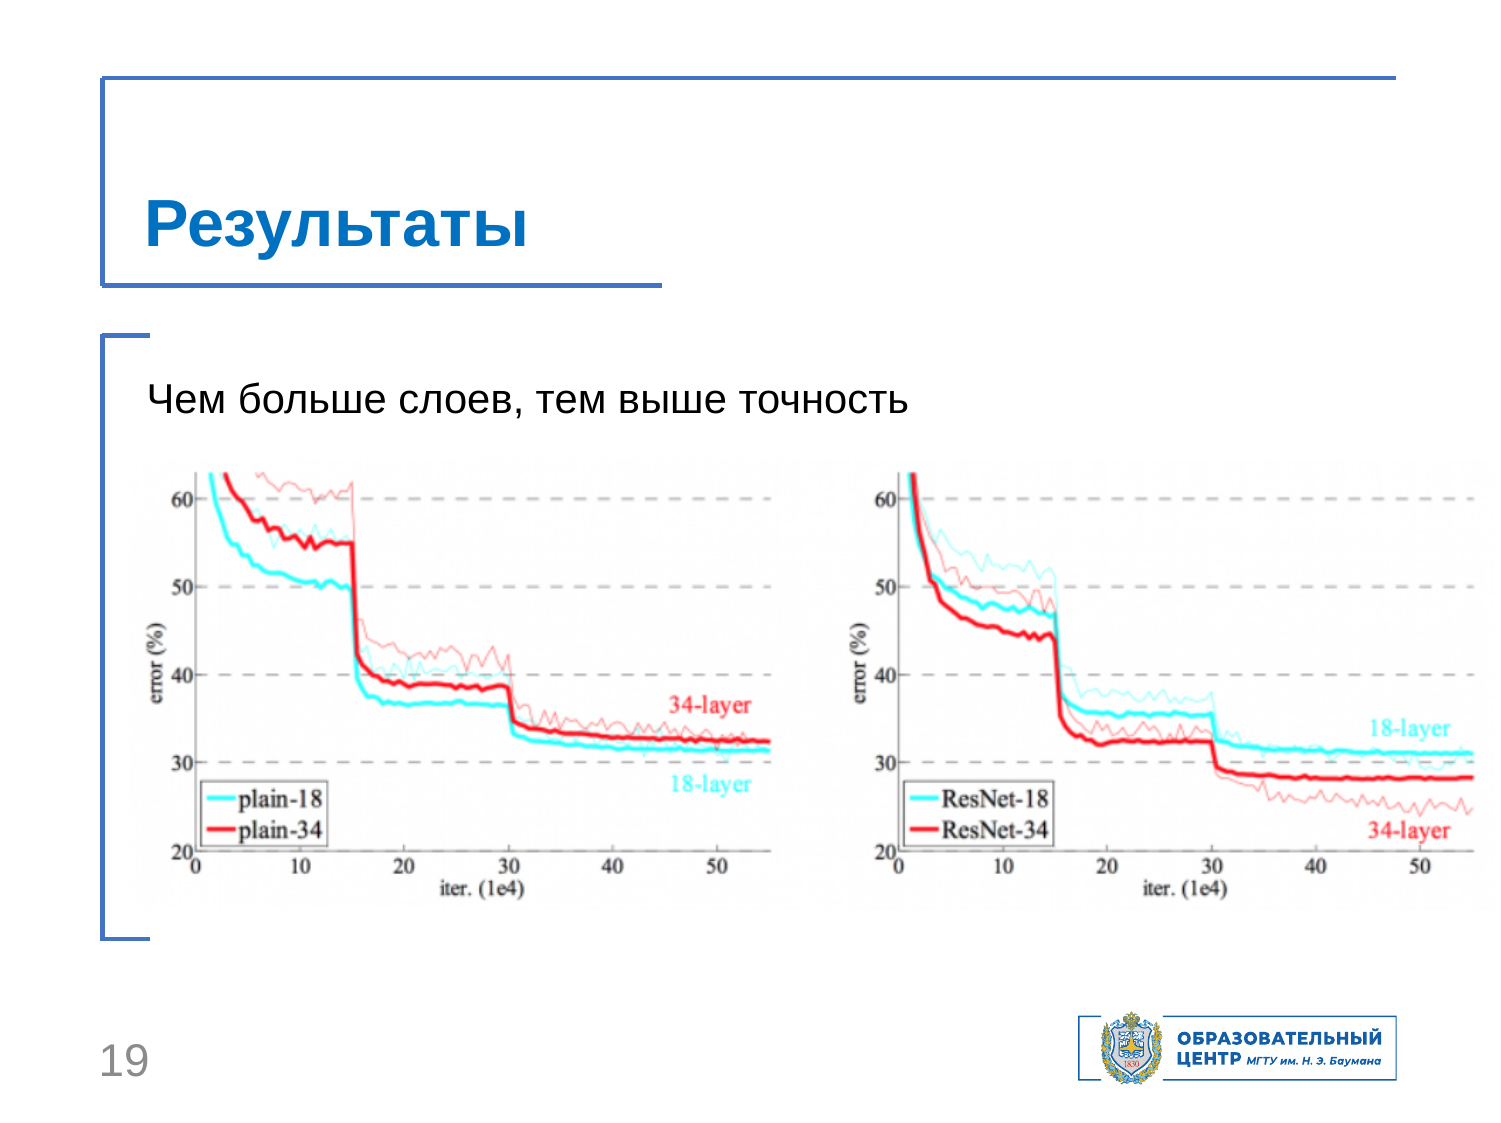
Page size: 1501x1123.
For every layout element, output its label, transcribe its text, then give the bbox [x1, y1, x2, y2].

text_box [102, 333, 151, 941]
text_box Результаты [131, 97, 1417, 268]
text_box Чем больше слоев, тем выше точность [151, 364, 1150, 430]
picture [125, 457, 1495, 925]
slide_number 19 [86, 1028, 186, 1088]
